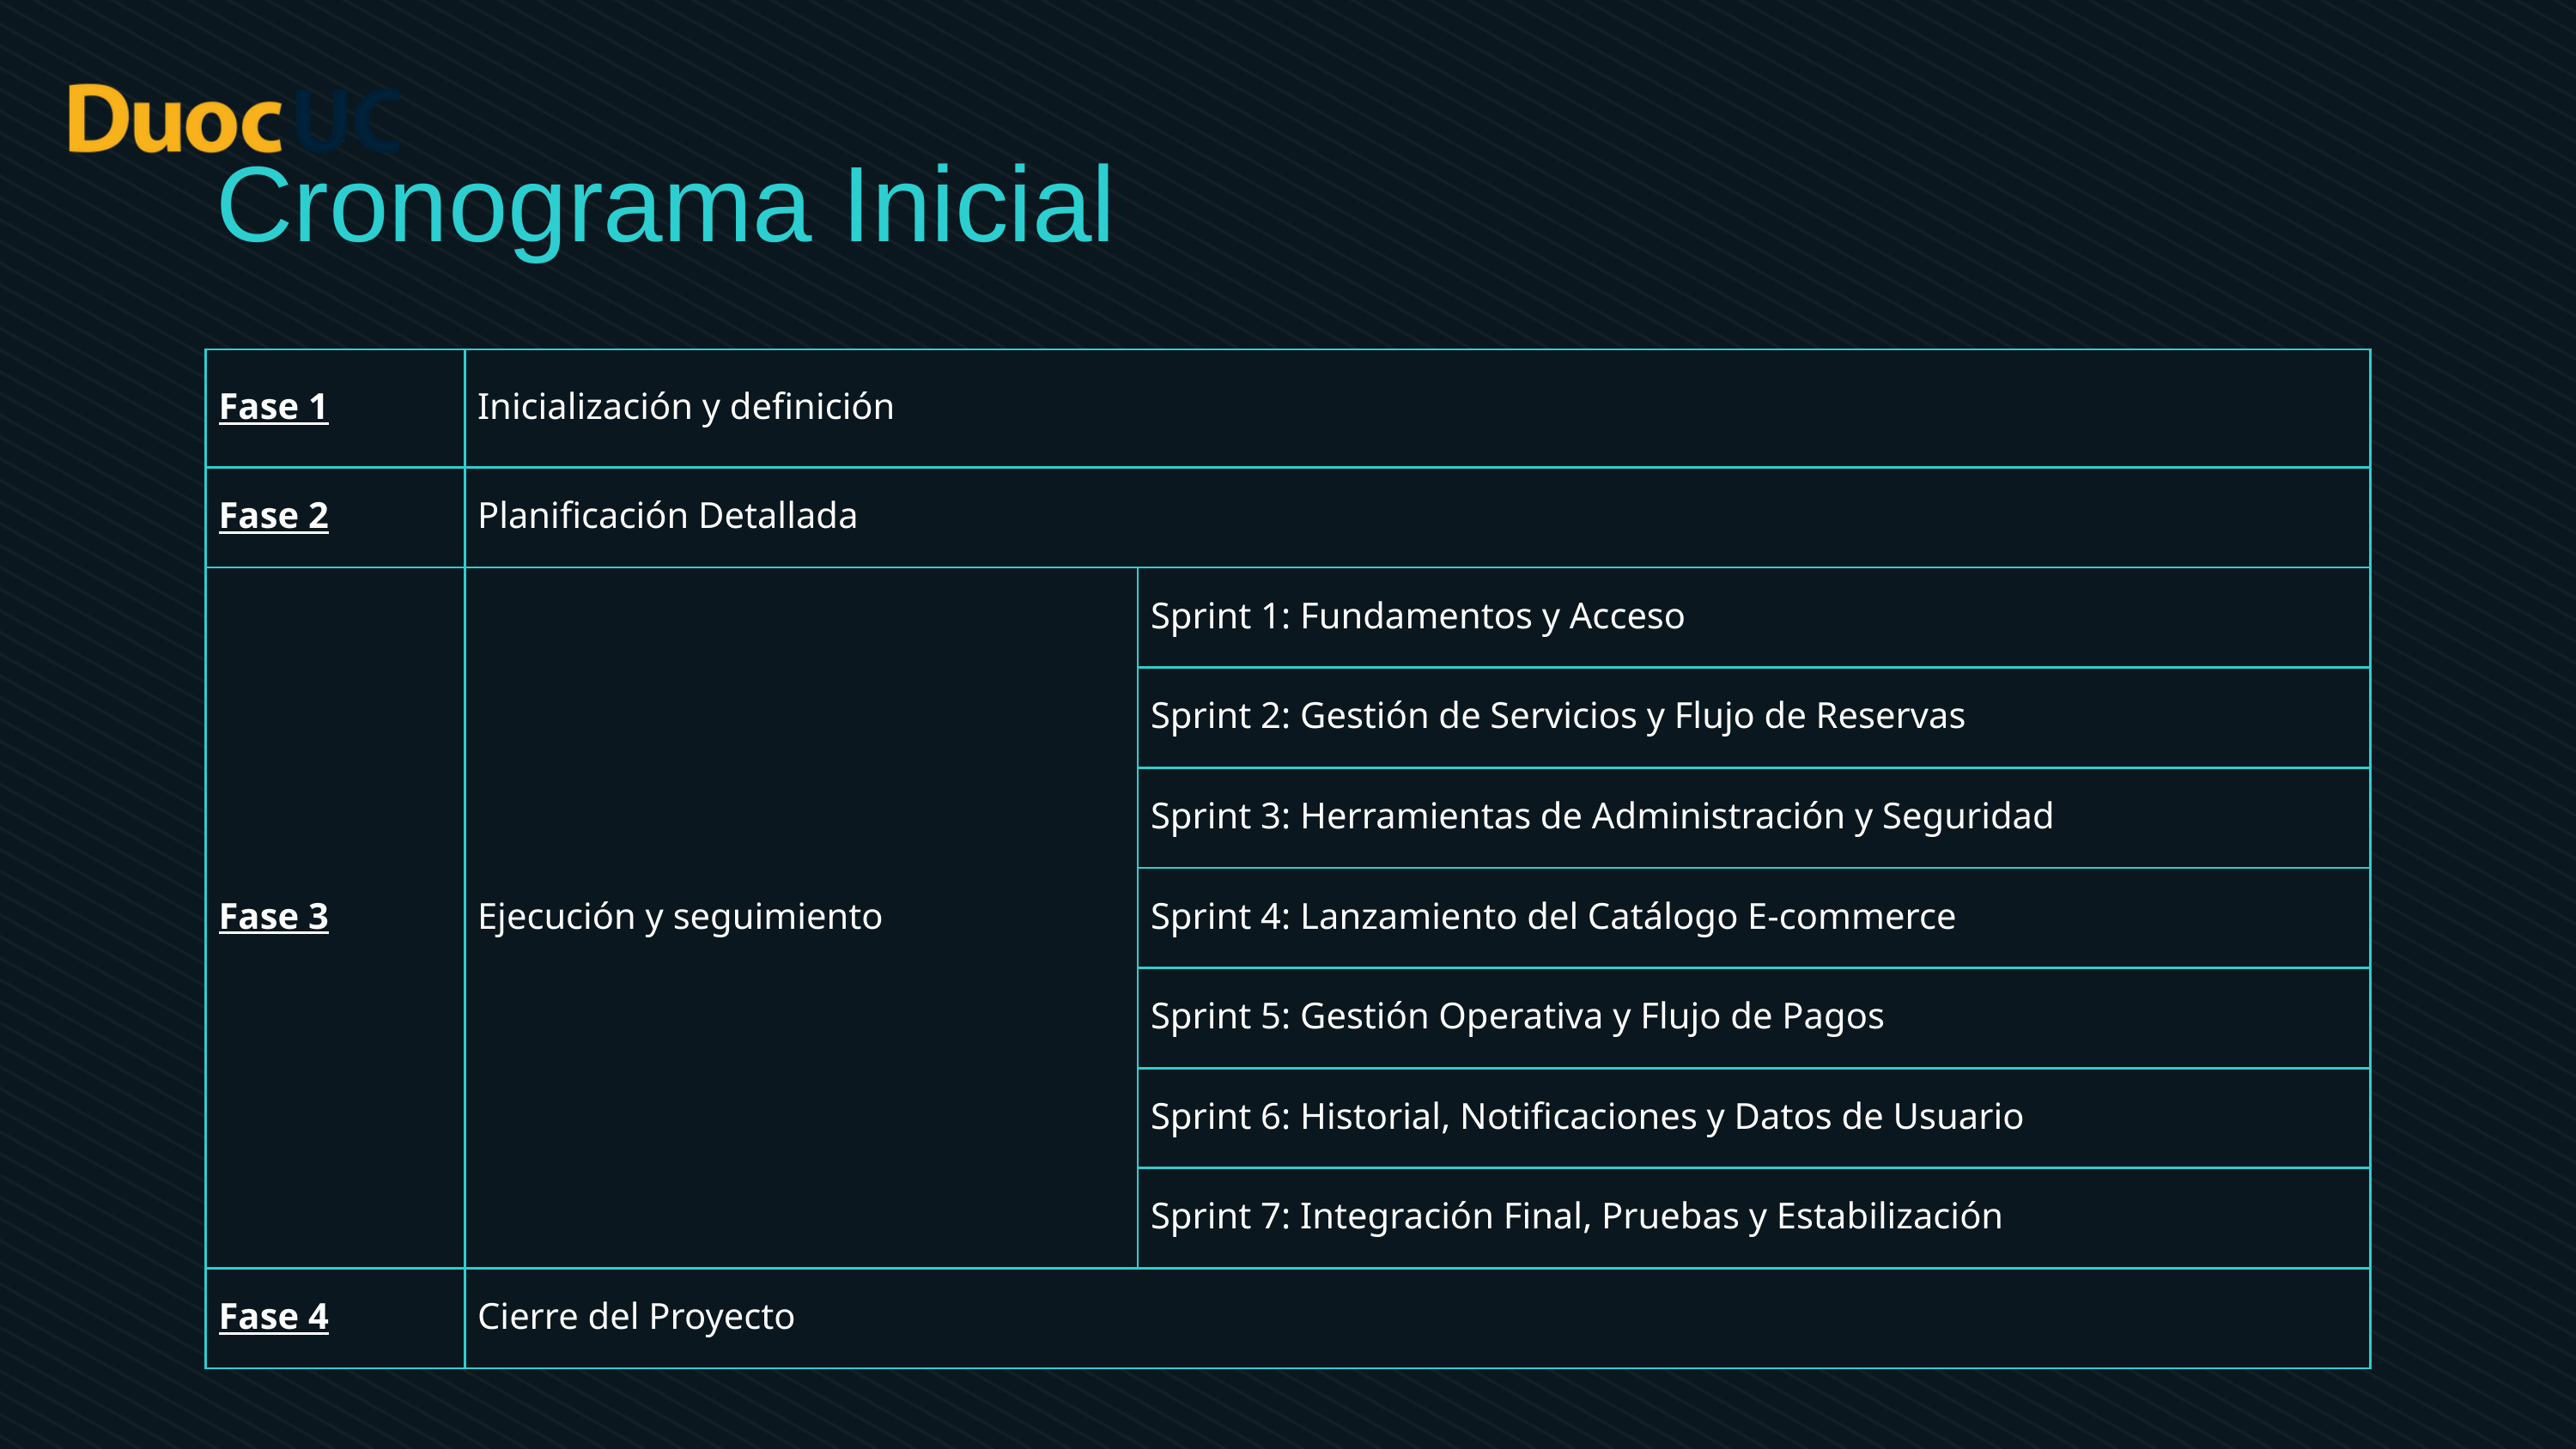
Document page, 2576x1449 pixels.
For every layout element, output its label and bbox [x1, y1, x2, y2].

text_box [0, 0, 2576, 1449]
text_box [64, 58, 399, 163]
